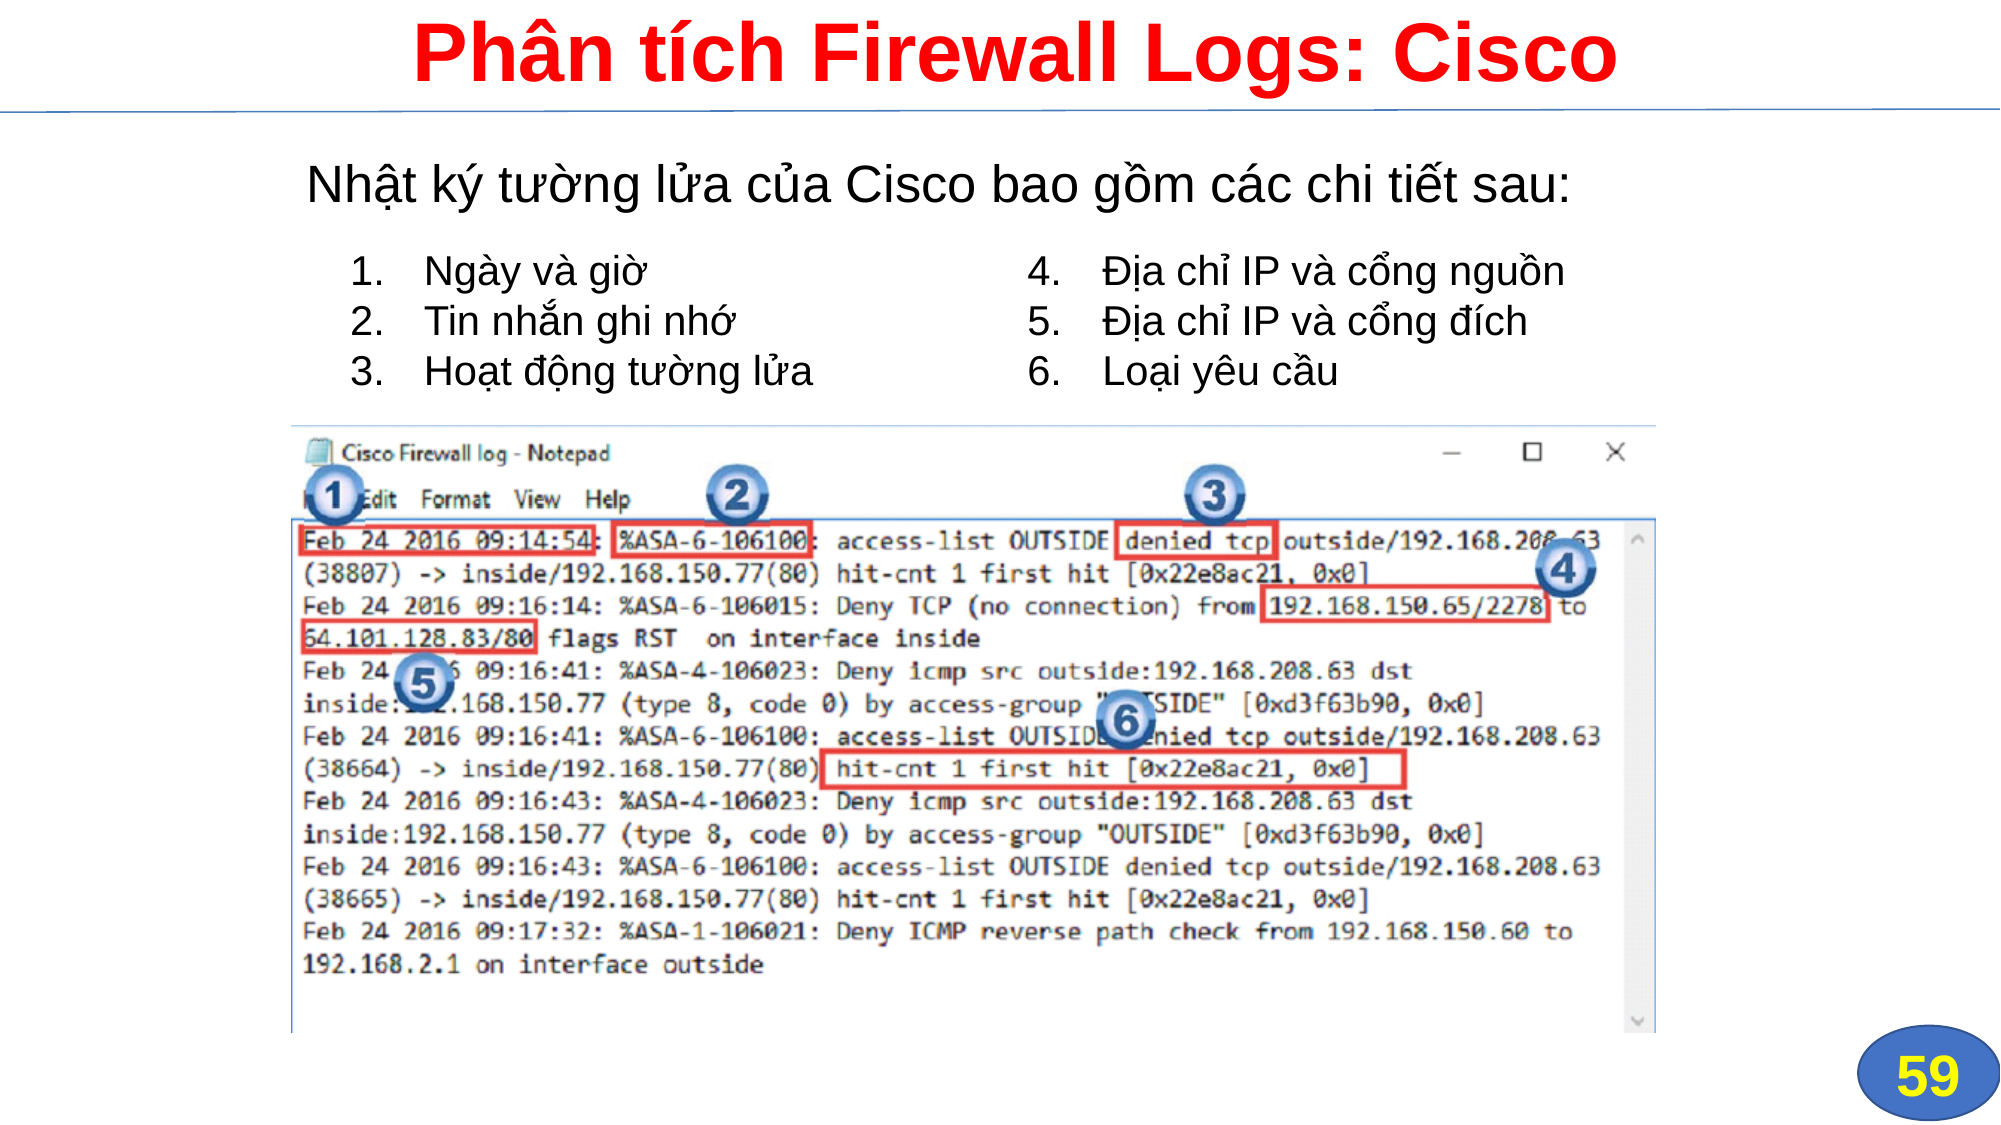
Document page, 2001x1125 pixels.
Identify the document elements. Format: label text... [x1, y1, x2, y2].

text_box Ngày và giờ Tin nhắn ghi nhớ Hoạt động tường lửa Địa chỉ IP và cổng nguồn Địa chỉ IP và cổng đích Loại yêu cầu [291, 236, 1709, 448]
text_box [0, 109, 2000, 113]
text_box Phân tích Firewall Logs: Cisco [341, 0, 1692, 109]
text_box 59 [1857, 1024, 2000, 1122]
picture [291, 425, 1656, 1033]
list Nhật ký tường lửa của Cisco bao gồm các chi tiết sau: [290, 149, 1710, 269]
